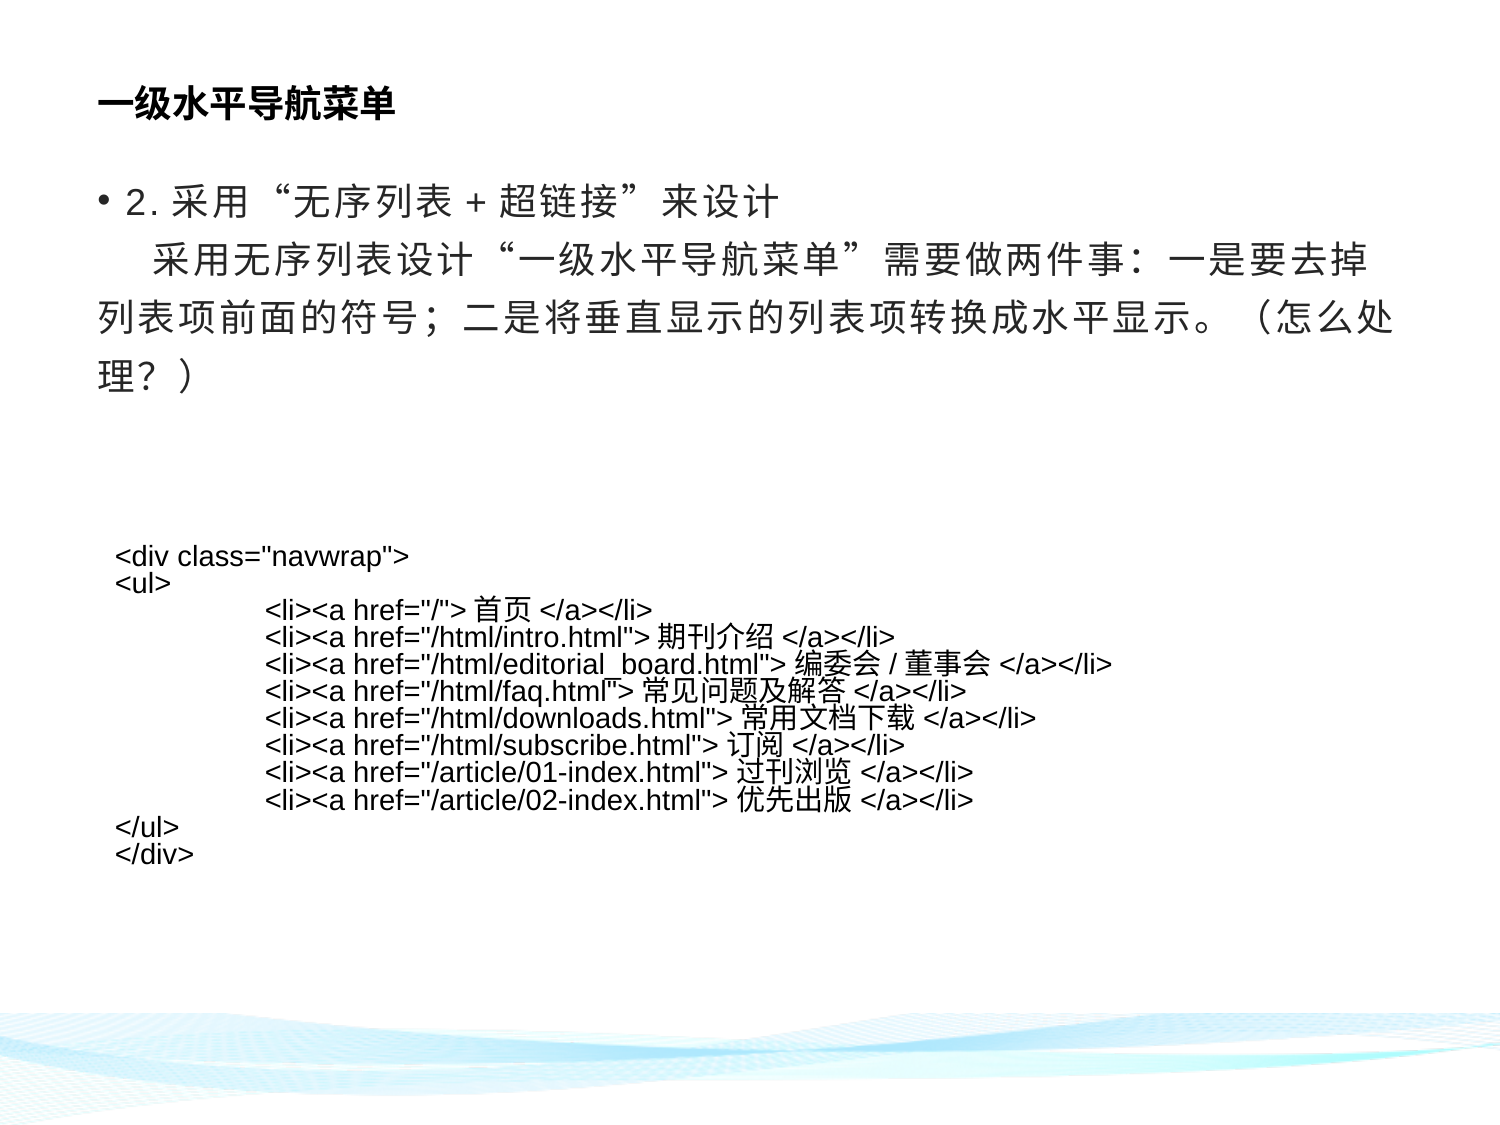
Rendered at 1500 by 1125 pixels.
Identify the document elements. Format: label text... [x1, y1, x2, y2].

title 一级水平导航菜单 [82, 72, 1418, 146]
text_box <div class="navwrap"> <ul> <li><a href="/">首页</a></li> <li><a href="/html/intro.html">期刊介绍</a></li> <li><a href="/html/editorial_board.html">编委会/董事会</a></li> <li><a href="/html/faq.html">常见问题及解答</a></li> <li><a href="/html/downloads.html">常用文档下载</a></li> <li><a href="/html/subscribe.html">订阅</a></li> <li><a href="/article/01-index.html">过刊浏览</a></li> <li><a href="/article/02-index.html">优先出版</a></li> </ul> </div> [99, 537, 1475, 878]
picture [0, 1013, 1500, 1125]
list 2.采用“无序列表+超链接”来设计 采用无序列表设计“一级水平导航菜单”需要做两件事：一是要去掉列表项前面的符号；二是将垂直显示的列表项转换成水平显示。（怎么处理？） [82, 156, 1418, 1041]
